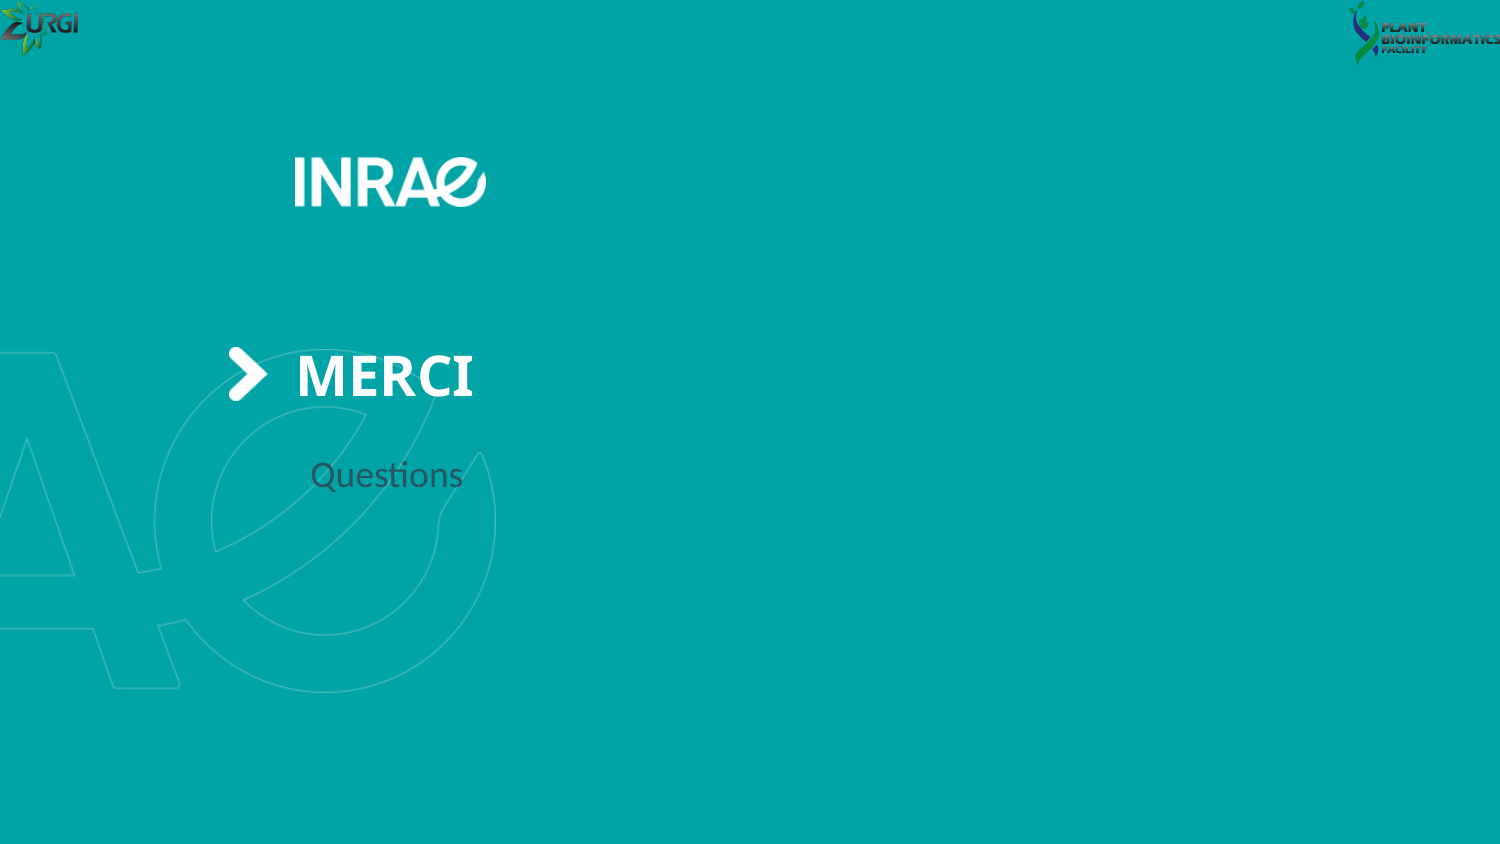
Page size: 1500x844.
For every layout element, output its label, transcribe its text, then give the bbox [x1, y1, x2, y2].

picture [0, 1, 78, 56]
picture [295, 156, 486, 208]
subtitle Questions [295, 447, 1421, 528]
picture [0, 347, 502, 693]
title MERCI [295, 340, 1421, 447]
picture [1349, 1, 1500, 65]
